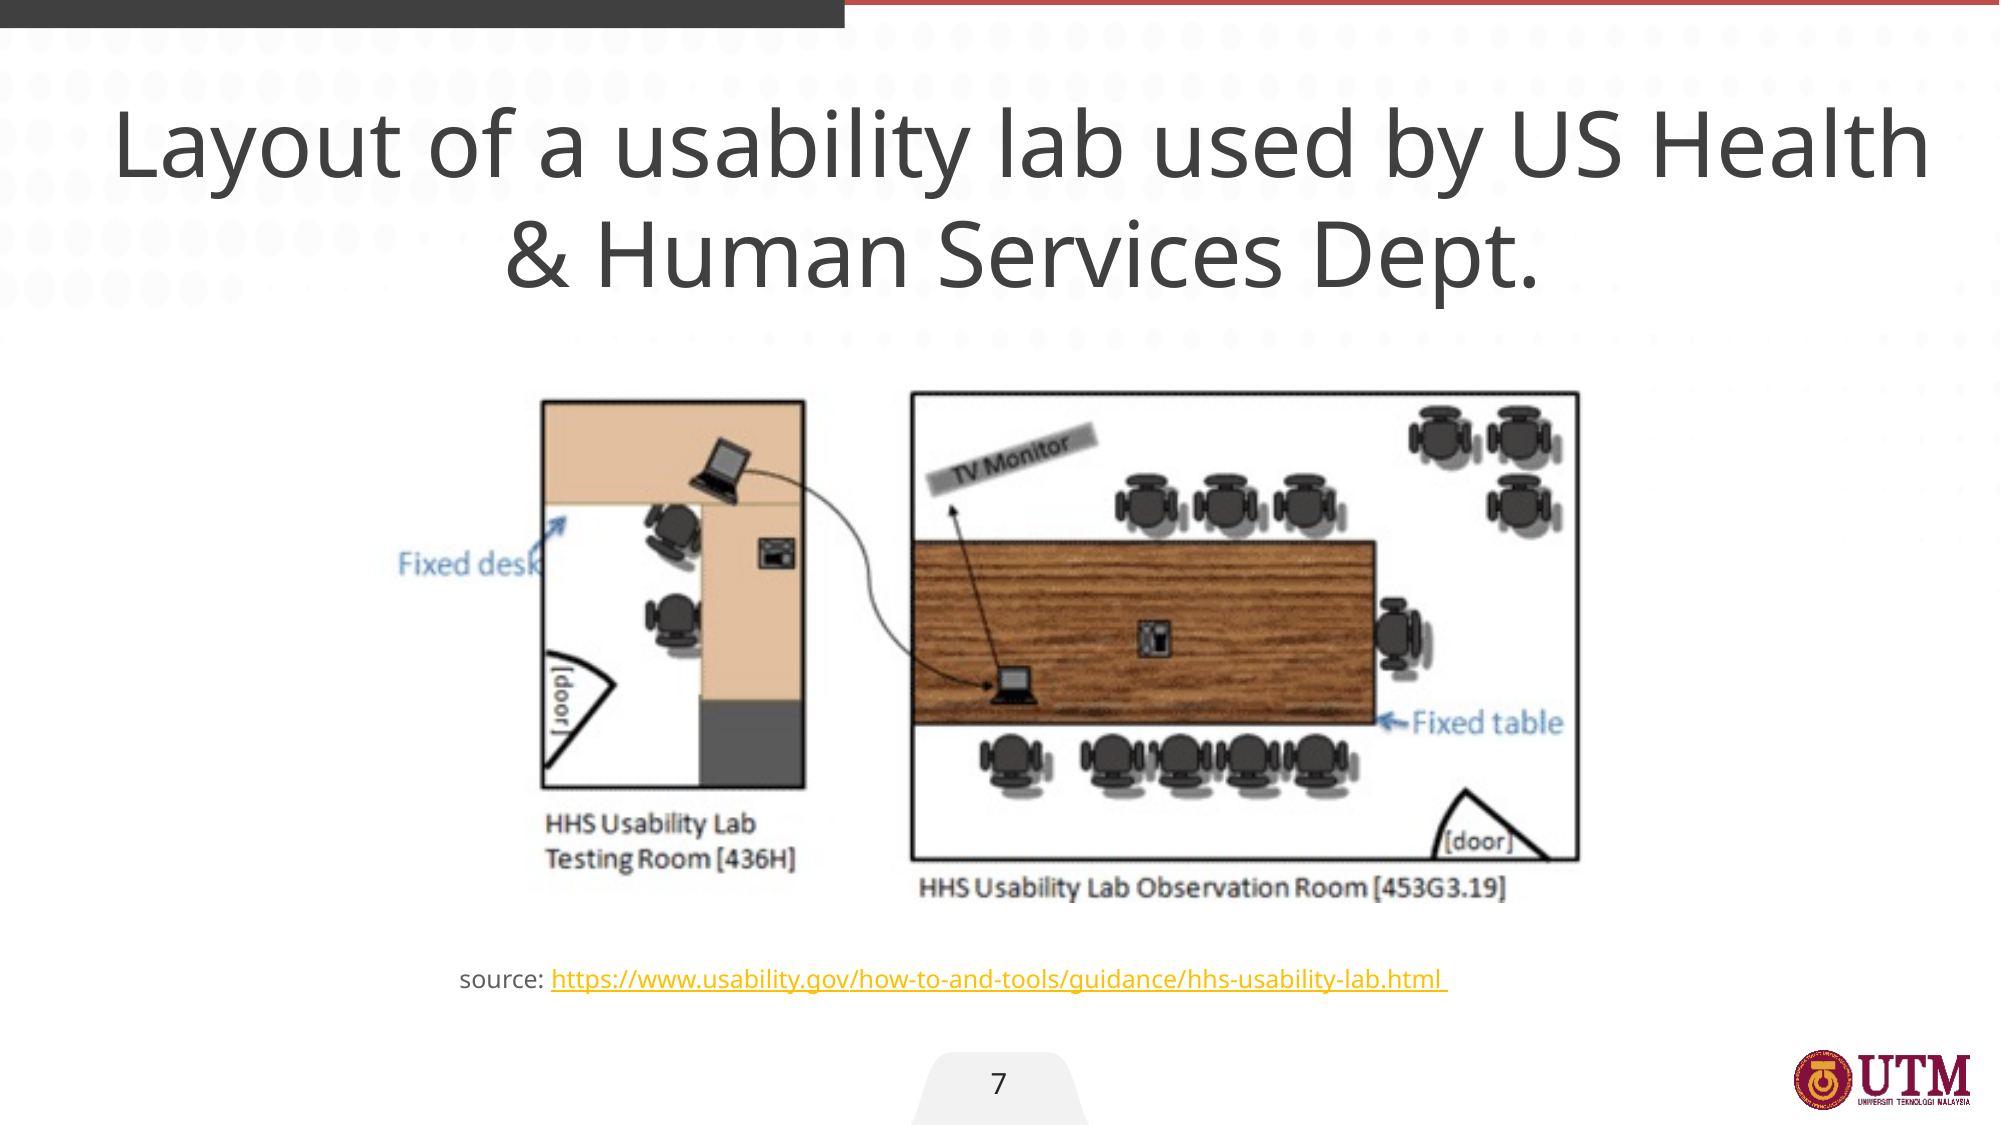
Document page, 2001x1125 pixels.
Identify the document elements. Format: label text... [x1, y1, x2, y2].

text_box source: https://www.usability.gov/how-to-and-tools/guidance/hhs-usability-lab.html [444, 955, 1768, 1005]
picture [1794, 1050, 1970, 1110]
picture [0, 0, 2001, 903]
slide_number 7 [774, 1055, 1225, 1116]
text_box Layout of a usability lab used by US Health & Human Services Dept. [91, 78, 1956, 314]
